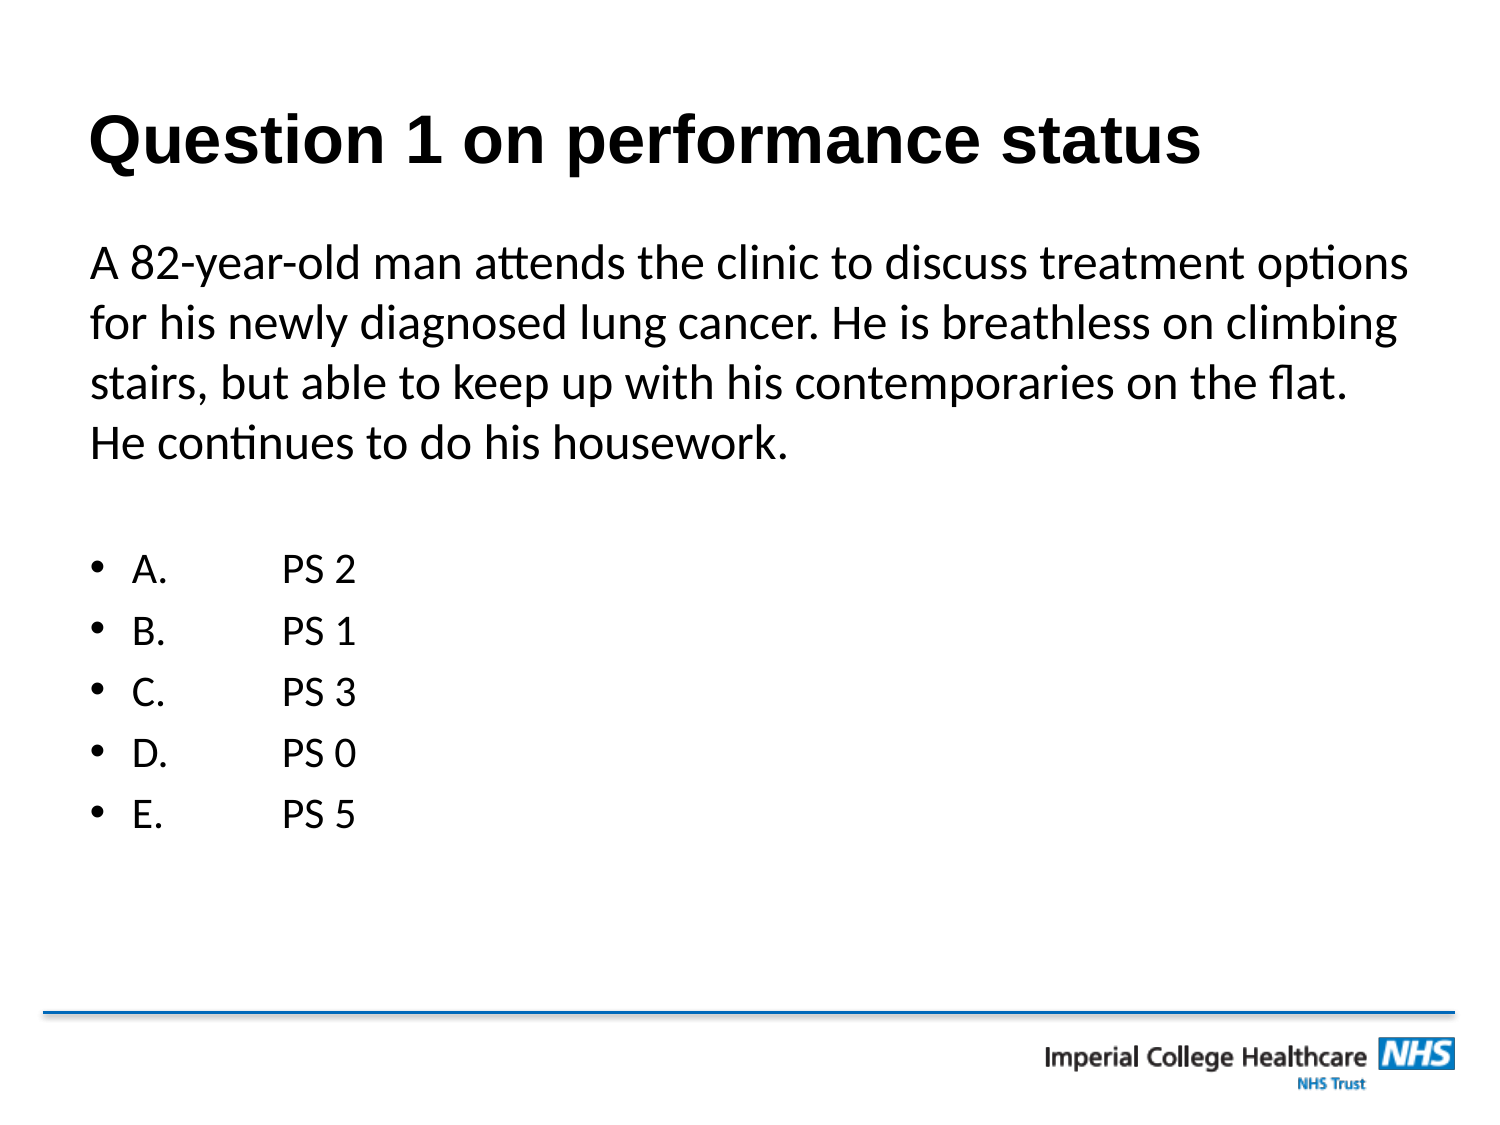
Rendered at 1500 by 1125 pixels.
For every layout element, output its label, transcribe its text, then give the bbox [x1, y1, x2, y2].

list A 82-year-old man attends the clinic to discuss treatment options for his newly diagnosed lung cancer. He is breathless on climbing stairs, but able to keep up with his contemporaries on the flat. He continues to do his housework. A. PS 2 B. PS 1 C. PS 3 D. PS 0 E. PS 5 [75, 222, 1425, 938]
title Question 1 on performance status [73, 87, 1424, 275]
